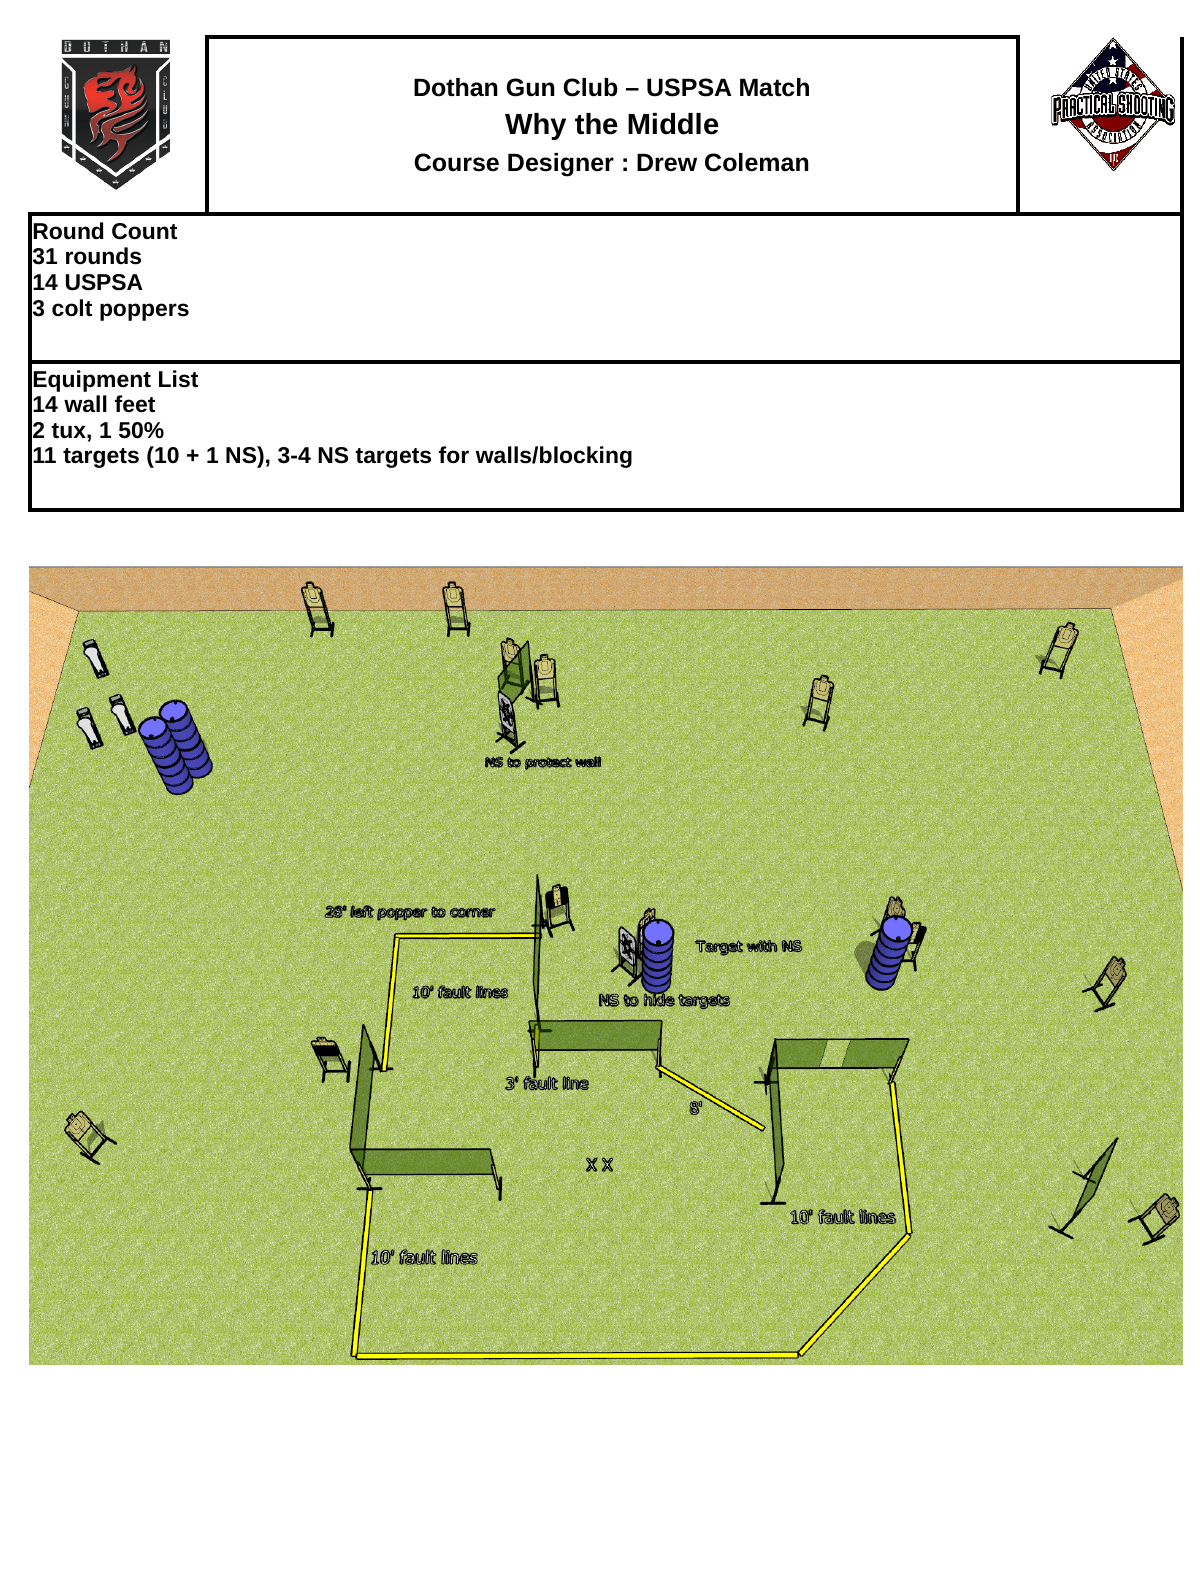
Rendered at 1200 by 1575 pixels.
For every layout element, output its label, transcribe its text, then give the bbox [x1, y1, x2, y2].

table_header [1020, 37, 1180, 212]
picture [1044, 36, 1183, 175]
table_header [30, 37, 205, 212]
table_header Dothan Gun Club – USPSA Match Why the Middle Course Designer : Drew Coleman [209, 39, 1016, 212]
table_cell Round Count 31 rounds 14 USPSA 3 colt poppers [32, 216, 1180, 360]
table_cell Equipment List 14 wall feet 2 tux, 1 50% 11 targets (10 + 1 NS), 3-4 NS targets for walls/blocking [32, 364, 1180, 508]
picture [58, 36, 173, 193]
picture [29, 566, 1184, 1366]
